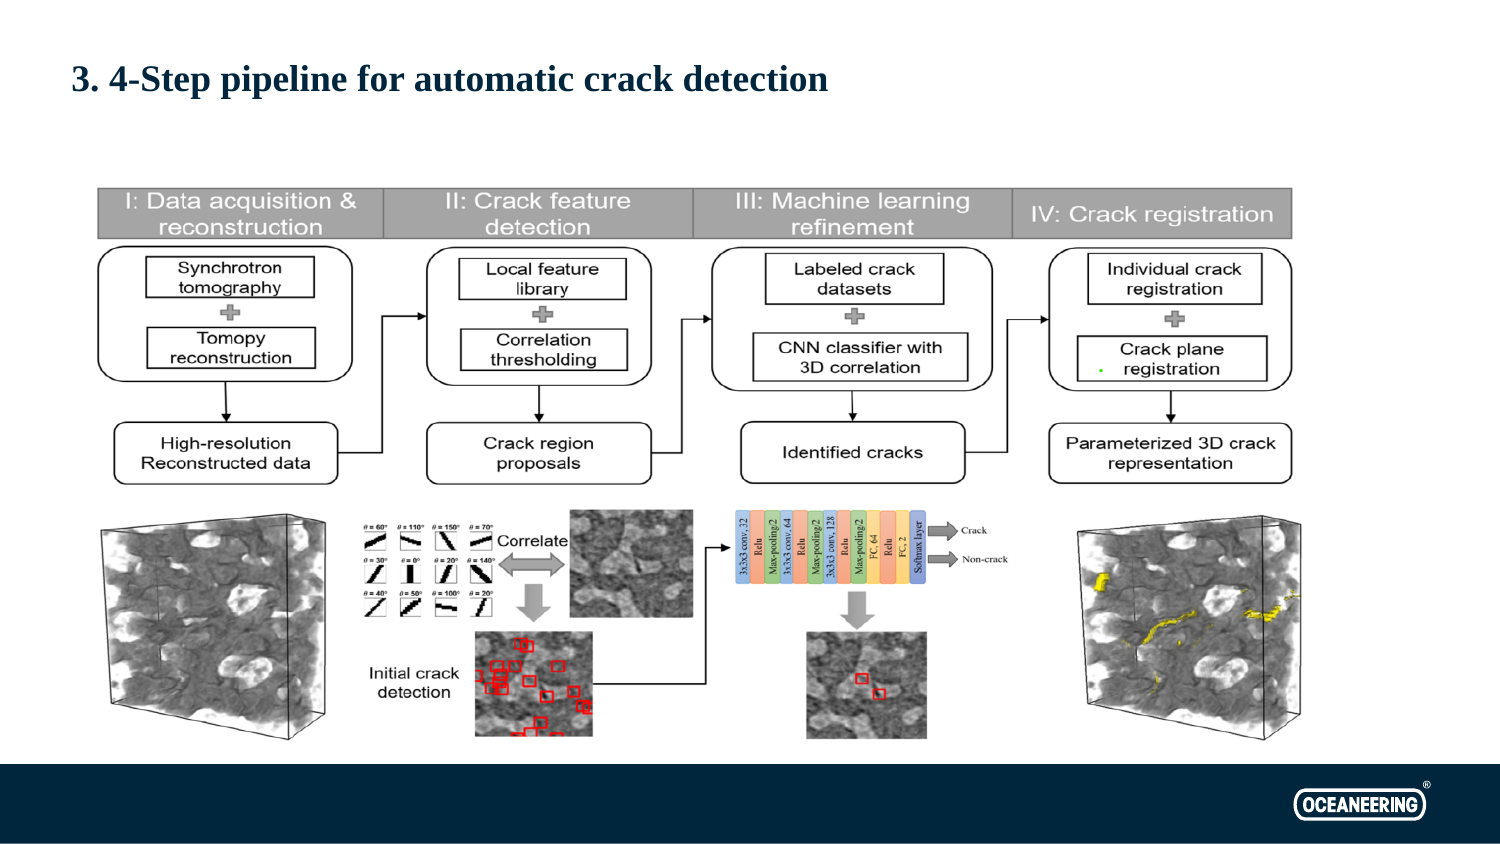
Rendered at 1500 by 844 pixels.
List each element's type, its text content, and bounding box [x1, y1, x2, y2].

text_box 3. 4-Step pipeline for automatic crack detection [56, 46, 881, 107]
picture [73, 144, 1343, 760]
